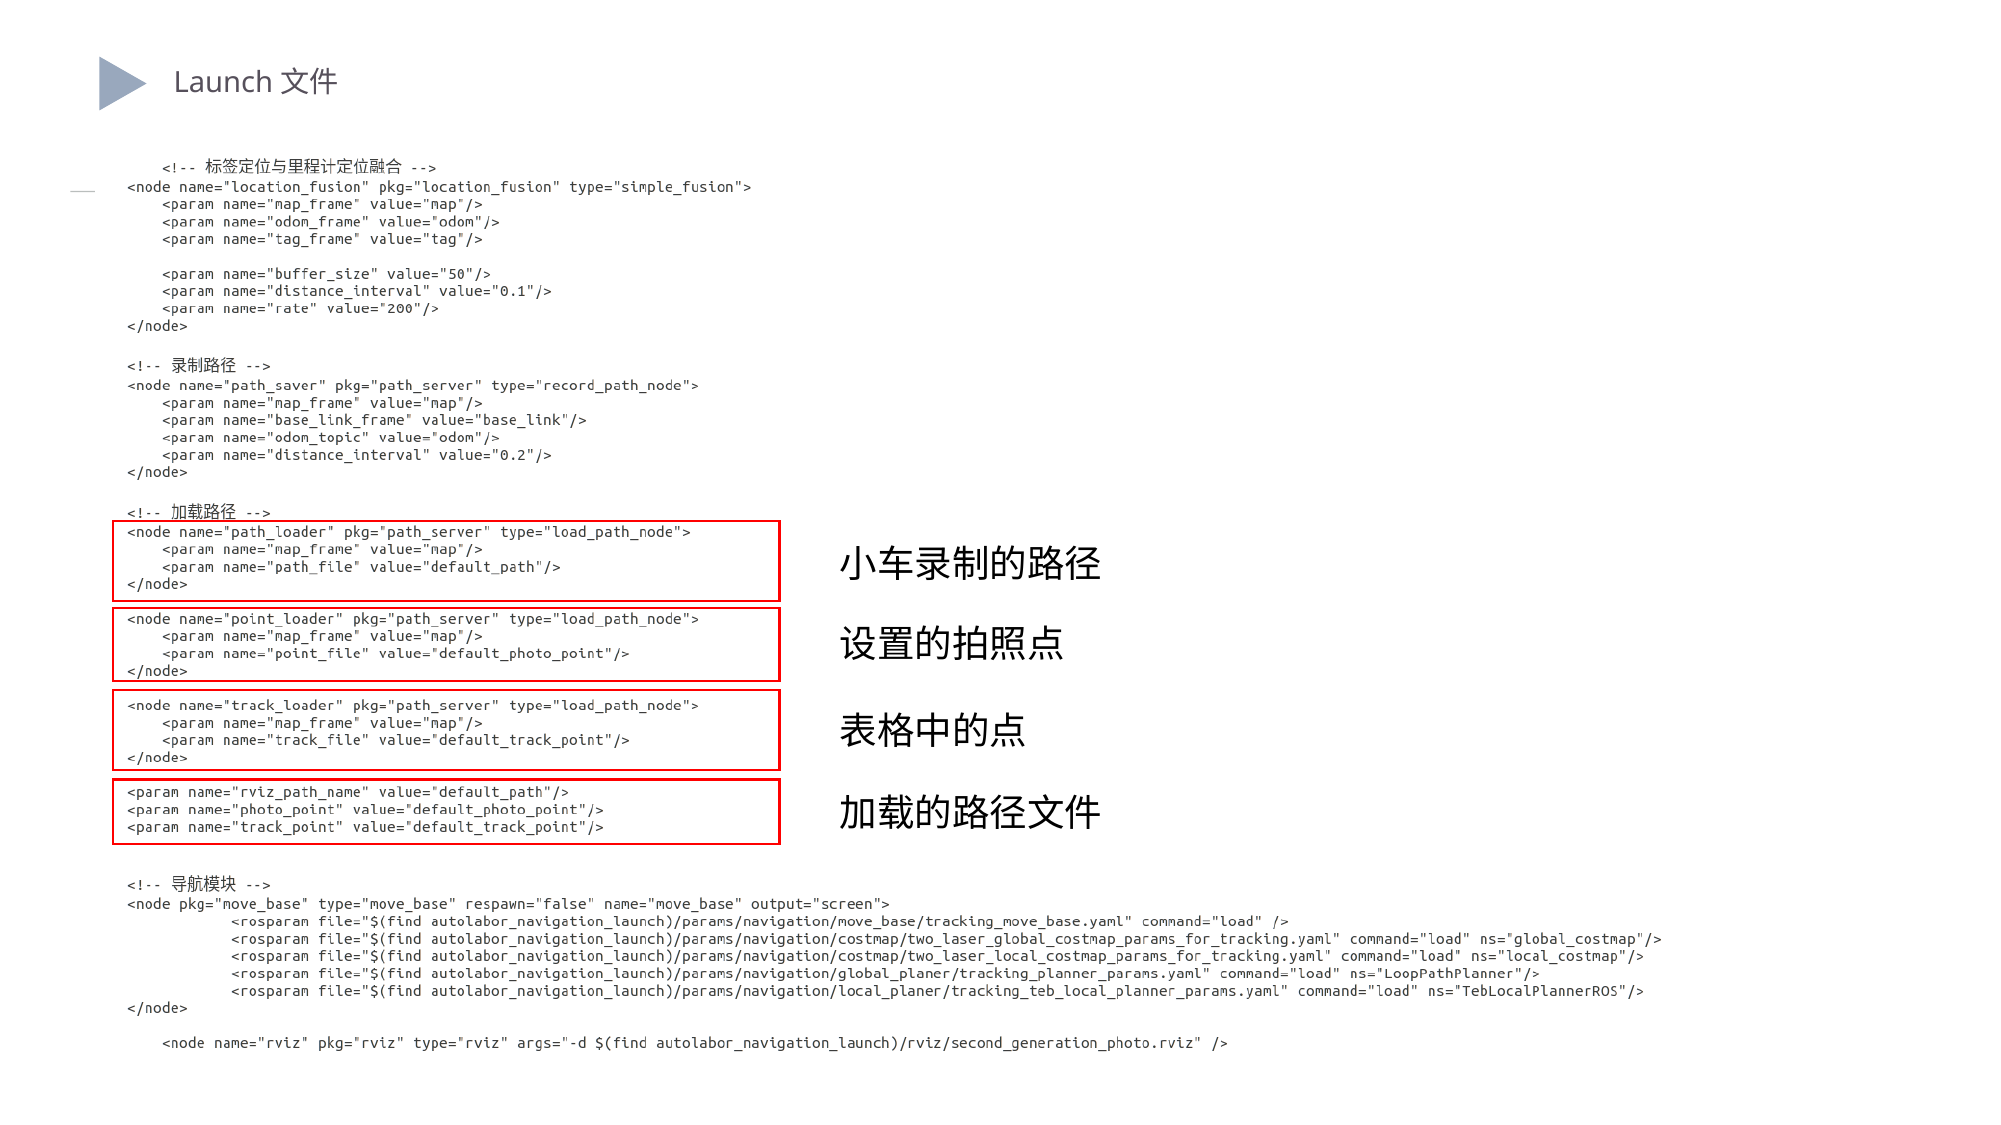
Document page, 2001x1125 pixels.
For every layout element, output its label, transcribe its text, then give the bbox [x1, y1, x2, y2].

text_box Launch文件 [158, 56, 354, 107]
picture [95, 146, 1851, 1054]
text_box [98, 54, 149, 113]
